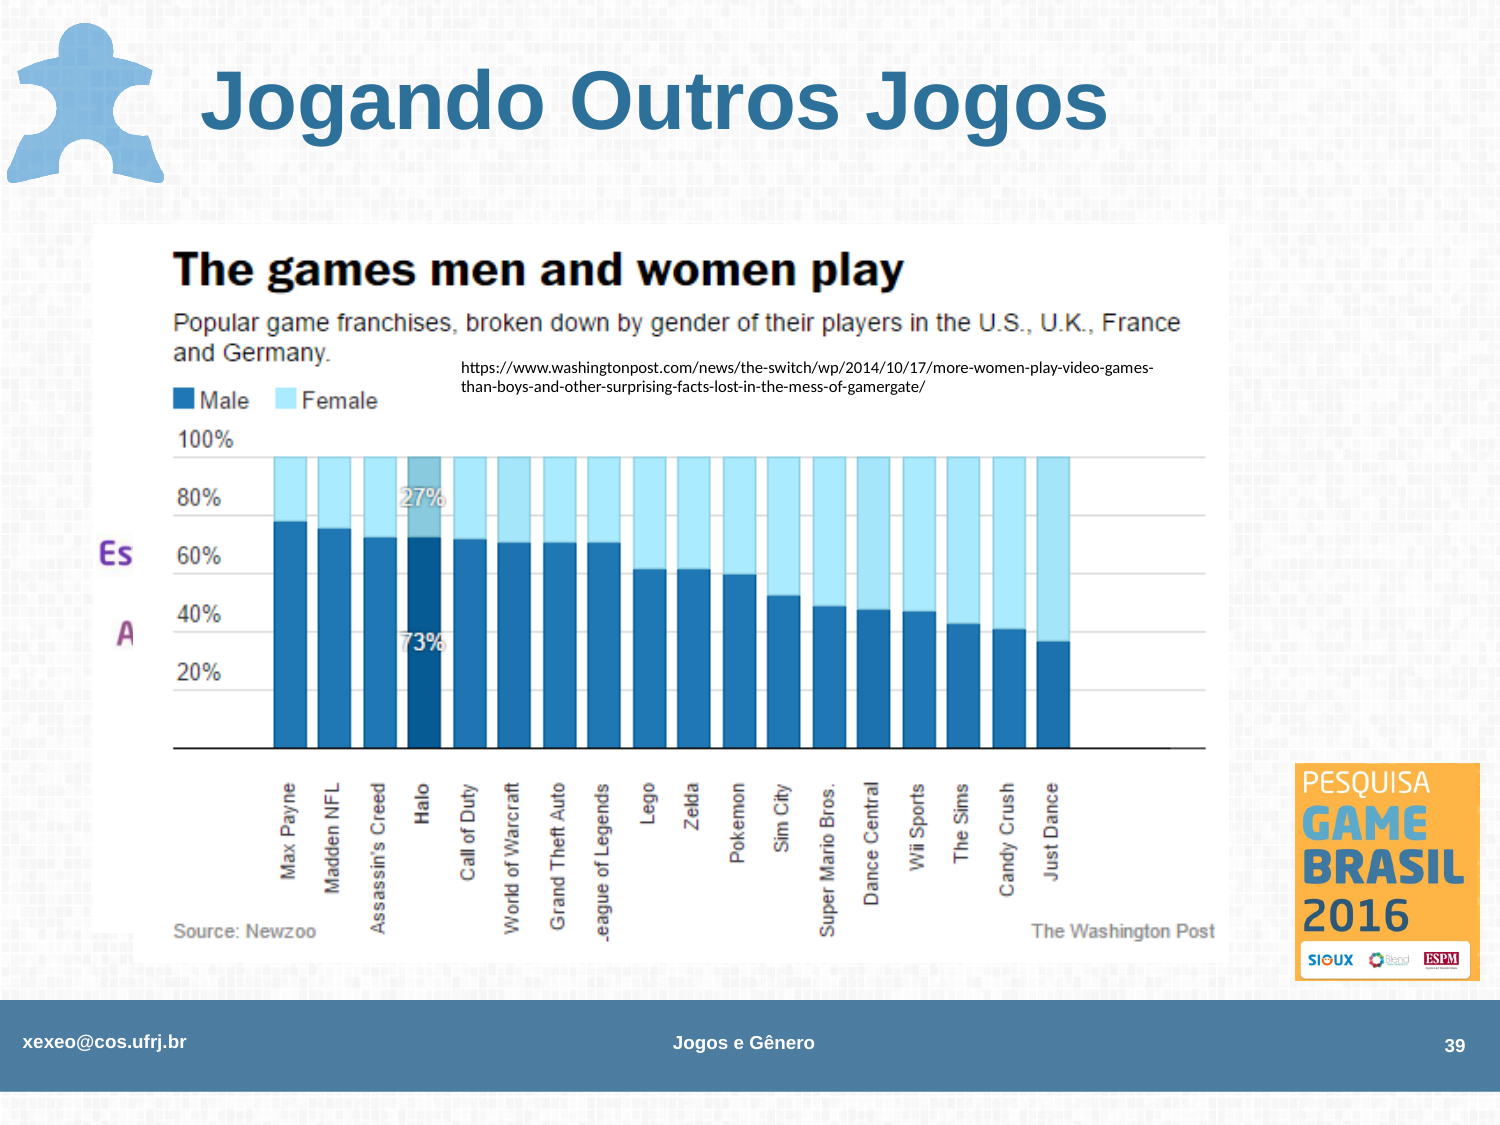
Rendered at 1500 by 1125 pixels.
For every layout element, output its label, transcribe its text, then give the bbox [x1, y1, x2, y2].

slide_number xexeo@cos.ufrj.br [7, 1017, 203, 1066]
slide_number 39 [1285, 1021, 1481, 1069]
footer Jogos e Gênero [526, 1018, 962, 1066]
picture [0, 0, 1500, 1125]
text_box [133, 231, 1229, 963]
title Jogando Outros Jogos [185, 11, 1481, 195]
